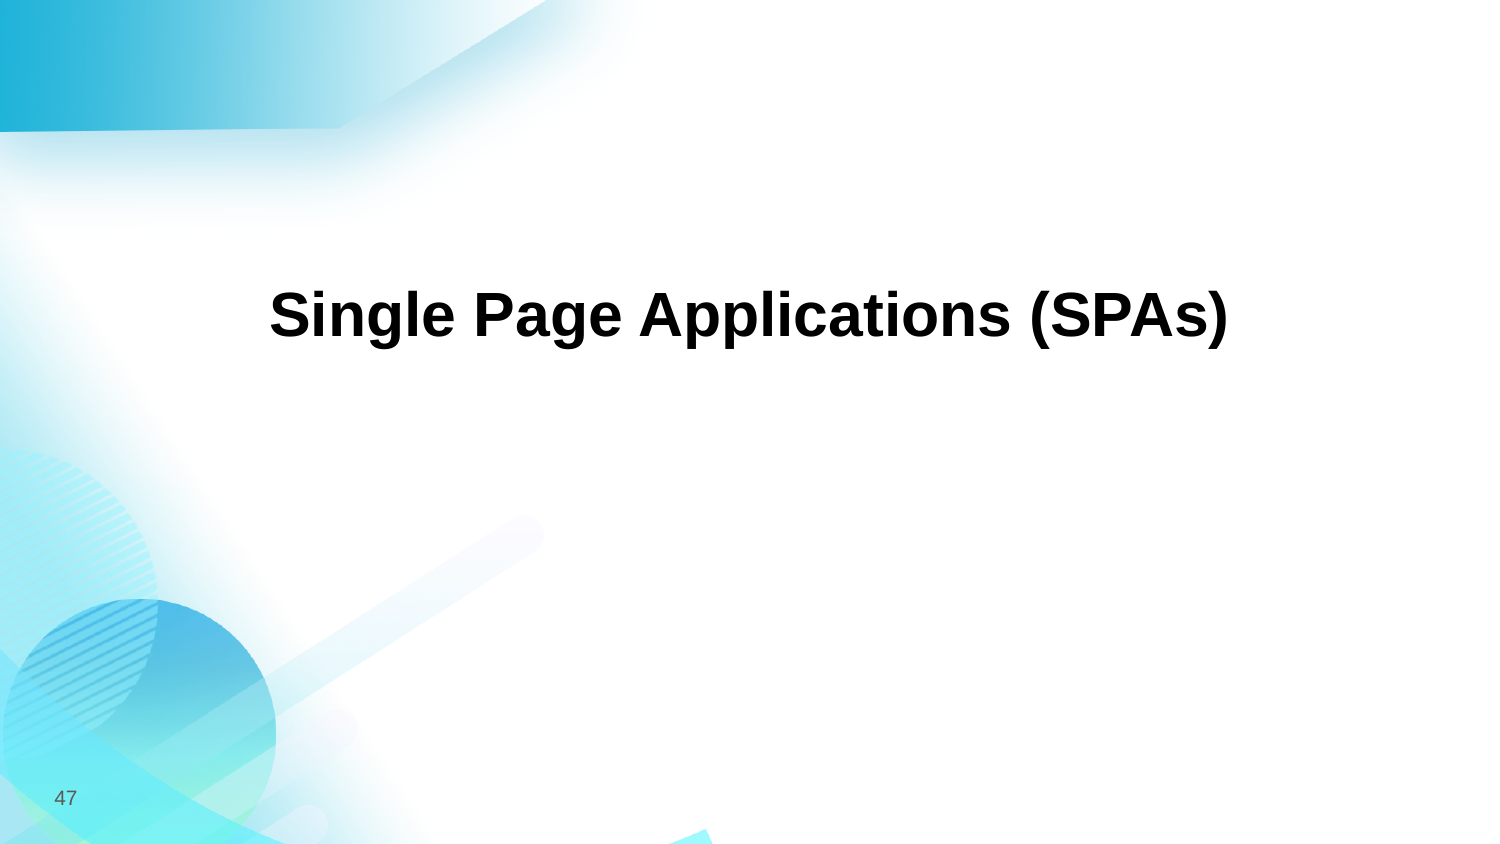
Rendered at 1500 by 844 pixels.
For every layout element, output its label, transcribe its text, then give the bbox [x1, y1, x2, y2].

title Single Page Applications (SPAs) [51, 248, 1449, 342]
slide_number 47 [2, 764, 93, 830]
picture [0, 0, 1500, 844]
